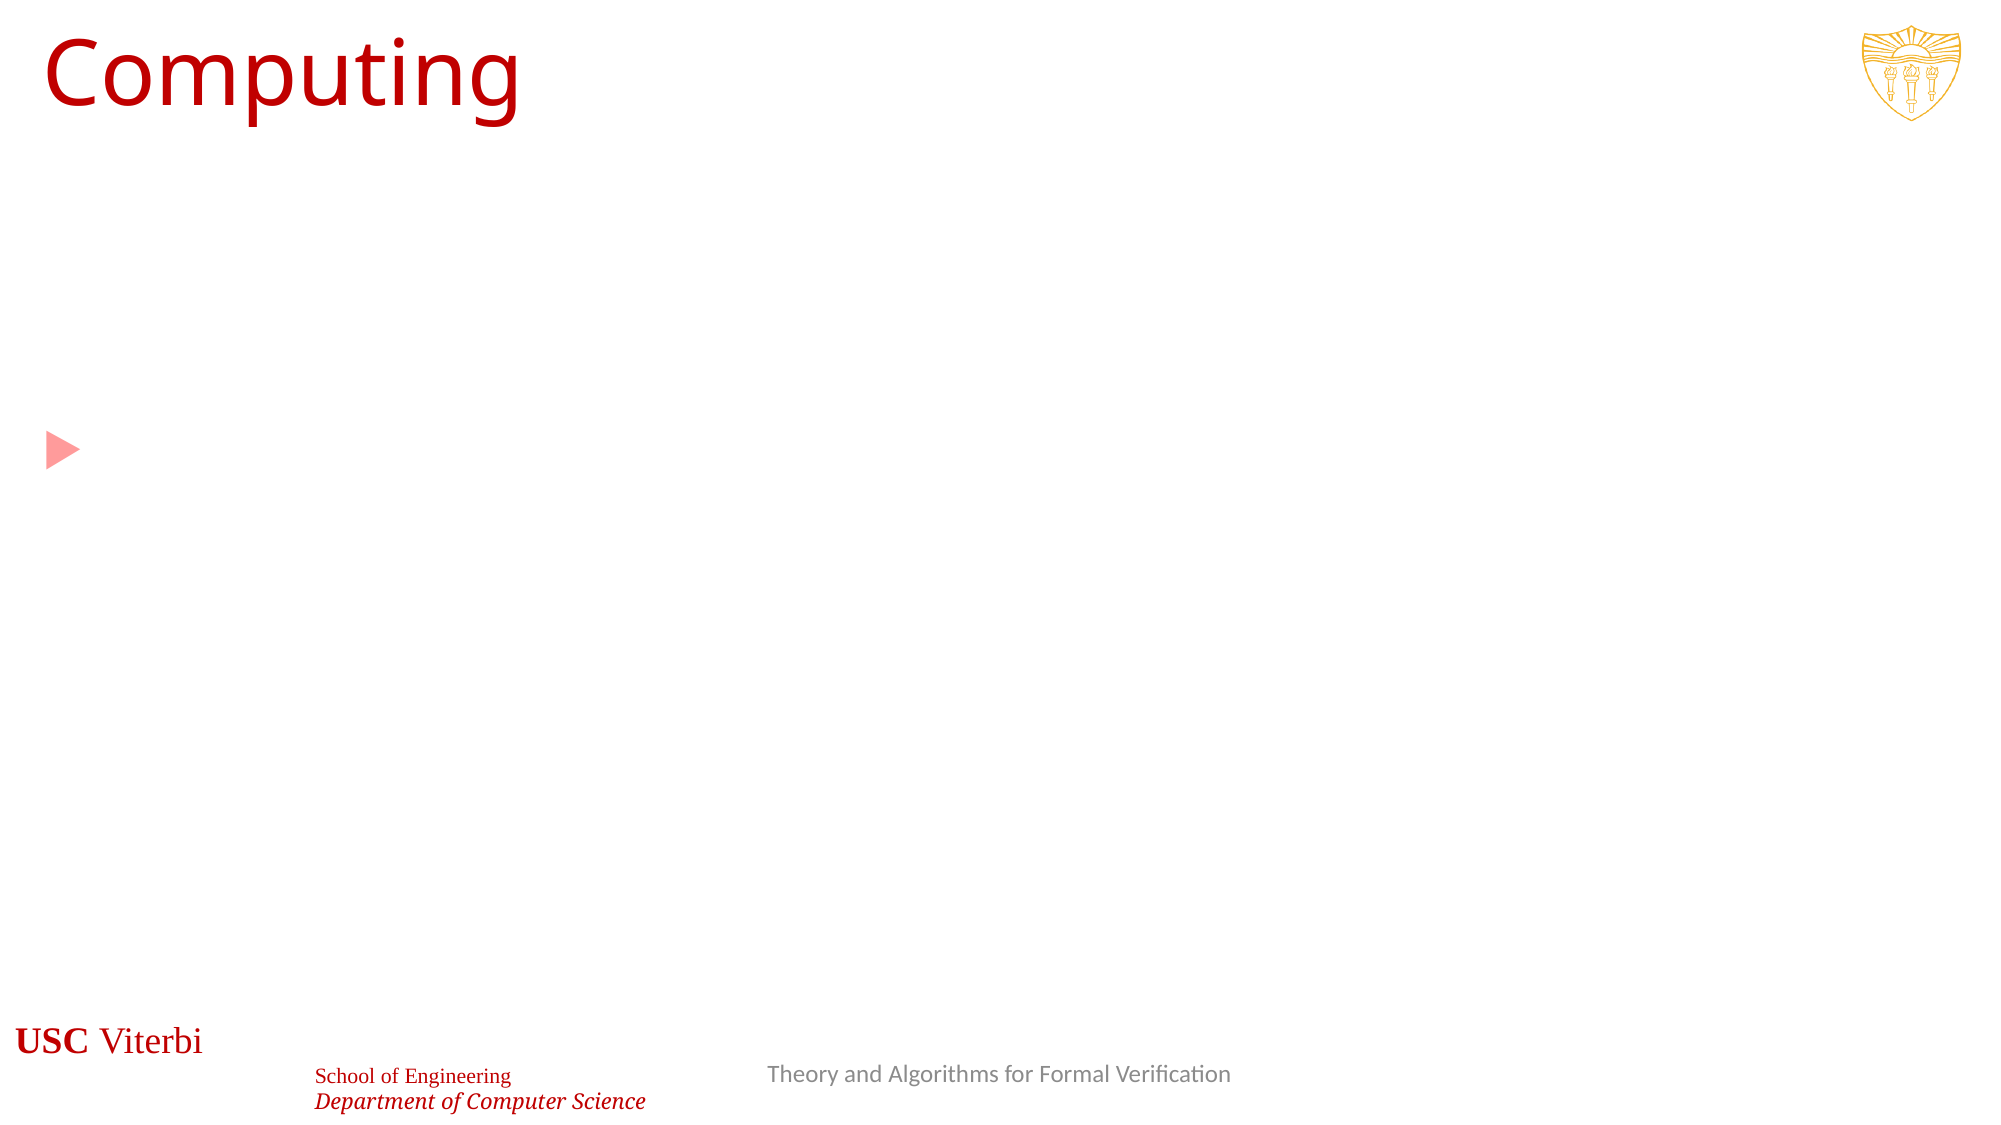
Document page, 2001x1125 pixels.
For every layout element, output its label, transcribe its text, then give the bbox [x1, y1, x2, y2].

slide_number 88 [772, 1049, 1223, 1109]
picture [1829, 11, 1994, 135]
footer Theory and Algorithms for Formal Verification [662, 1042, 1338, 1103]
